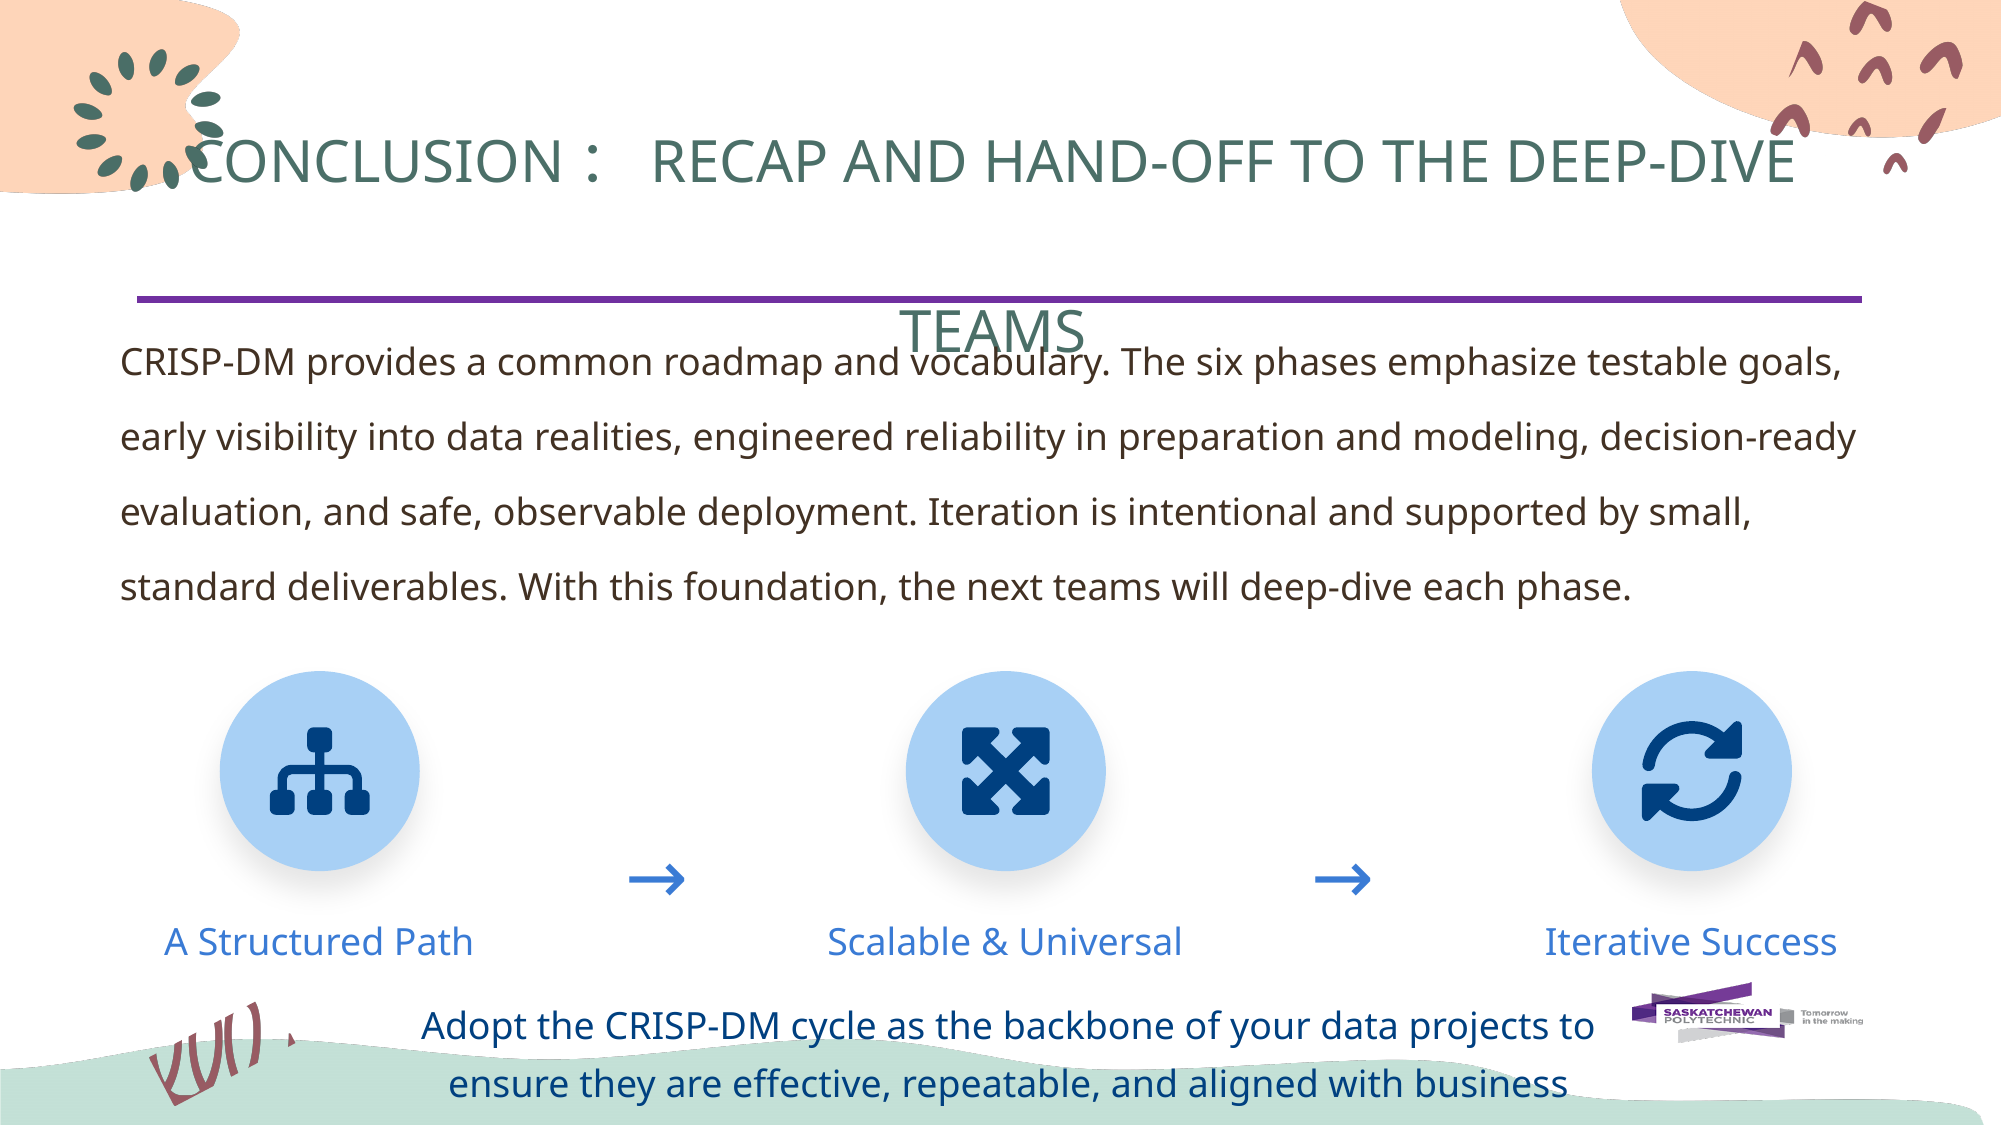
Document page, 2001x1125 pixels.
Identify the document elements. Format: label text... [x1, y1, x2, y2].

text_box A Structured Path [39, 904, 600, 963]
text_box [0, 0, 338, 204]
title CONCLUSION：RECAP AND HAND-OFF TO THE DEEP-DIVE TEAMS [130, 85, 1856, 300]
text_box [148, 993, 296, 1107]
text_box CRISP-DM provides a common roadmap and vocabulary. The six phases emphasize testable goals, early visibility into data realities, engineered reliability in preparation and modeling, decision-ready evaluation, and safe, observable deployment. Iteration is intentional and supported by small, standard deliverables. With this foundation, the next teams will deep-dive each phase. [104, 300, 1924, 970]
text_box [1642, 721, 1742, 772]
text_box Scalable & Universal [725, 904, 1286, 963]
text_box [219, 671, 420, 872]
text_box [905, 671, 1106, 872]
text_box Iterative Success [1411, 904, 1972, 963]
text_box [1591, 671, 1792, 872]
text_box [1641, 771, 1742, 822]
text_box → [1311, 837, 1470, 922]
text_box [962, 727, 1050, 815]
picture [1632, 982, 1863, 1039]
text_box [65, 41, 232, 200]
text_box [1865, 0, 2000, 184]
text_box [1580, 0, 1897, 184]
text_box → [625, 837, 784, 922]
text_box [1767, 0, 1972, 190]
text_box [0, 1039, 2000, 1125]
text_box [269, 727, 370, 815]
text_box Adopt the CRISP-DM cycle as the backbone of your data projects to ensure they are effective, repeatable, and aligned with business value. [402, 1039, 1616, 1113]
